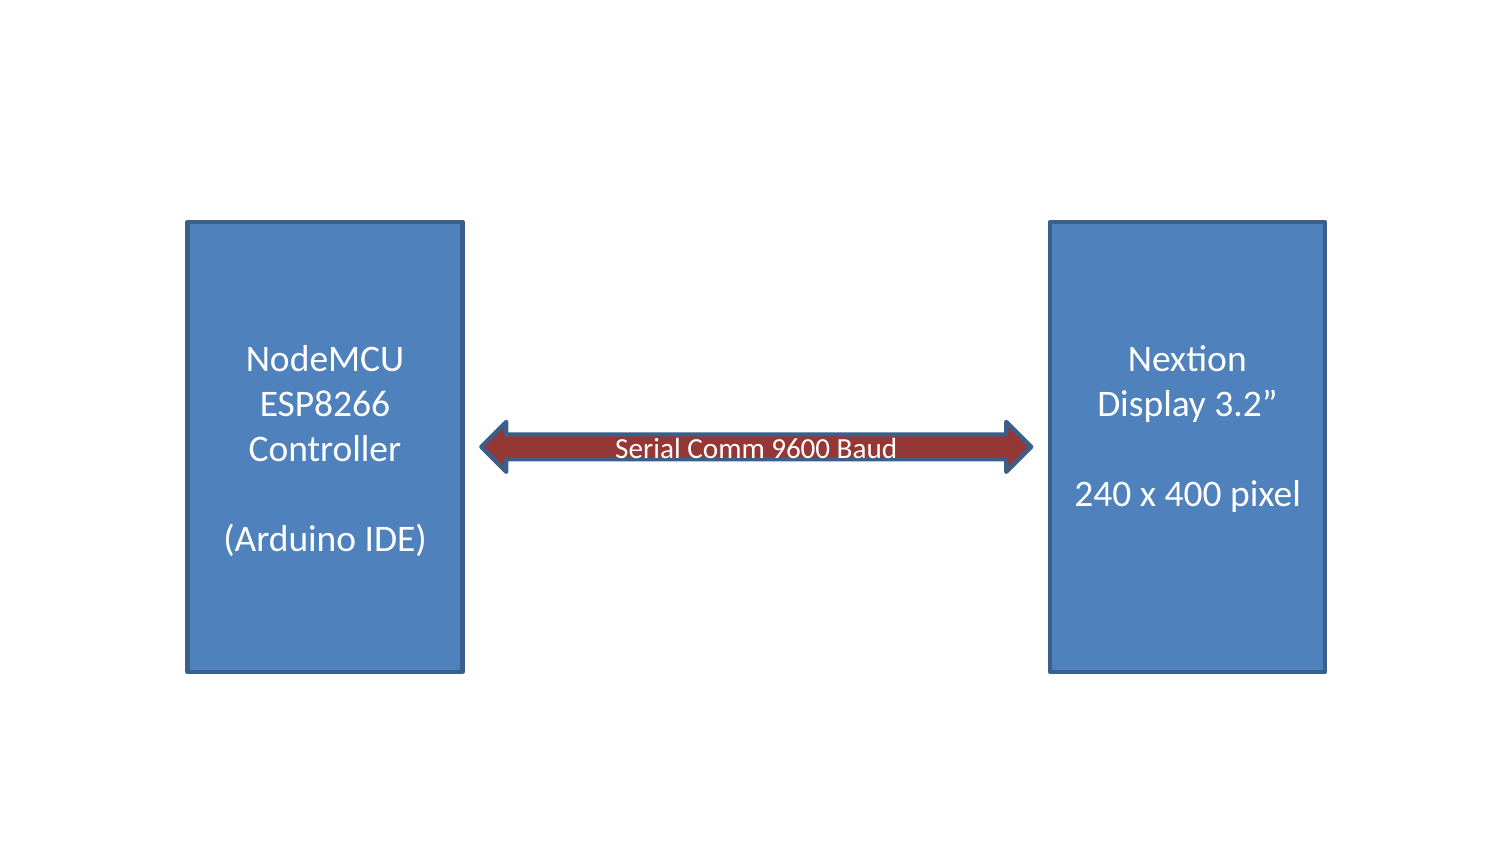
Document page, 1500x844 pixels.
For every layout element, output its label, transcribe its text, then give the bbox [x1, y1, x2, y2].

text_box Serial Comm 9600 Baud [479, 419, 1034, 474]
text_box Nextion Display 3.2” 240 x 400 pixel [1048, 220, 1327, 674]
text_box NodeMCU ESP8266 Controller (Arduino IDE) [185, 220, 465, 674]
